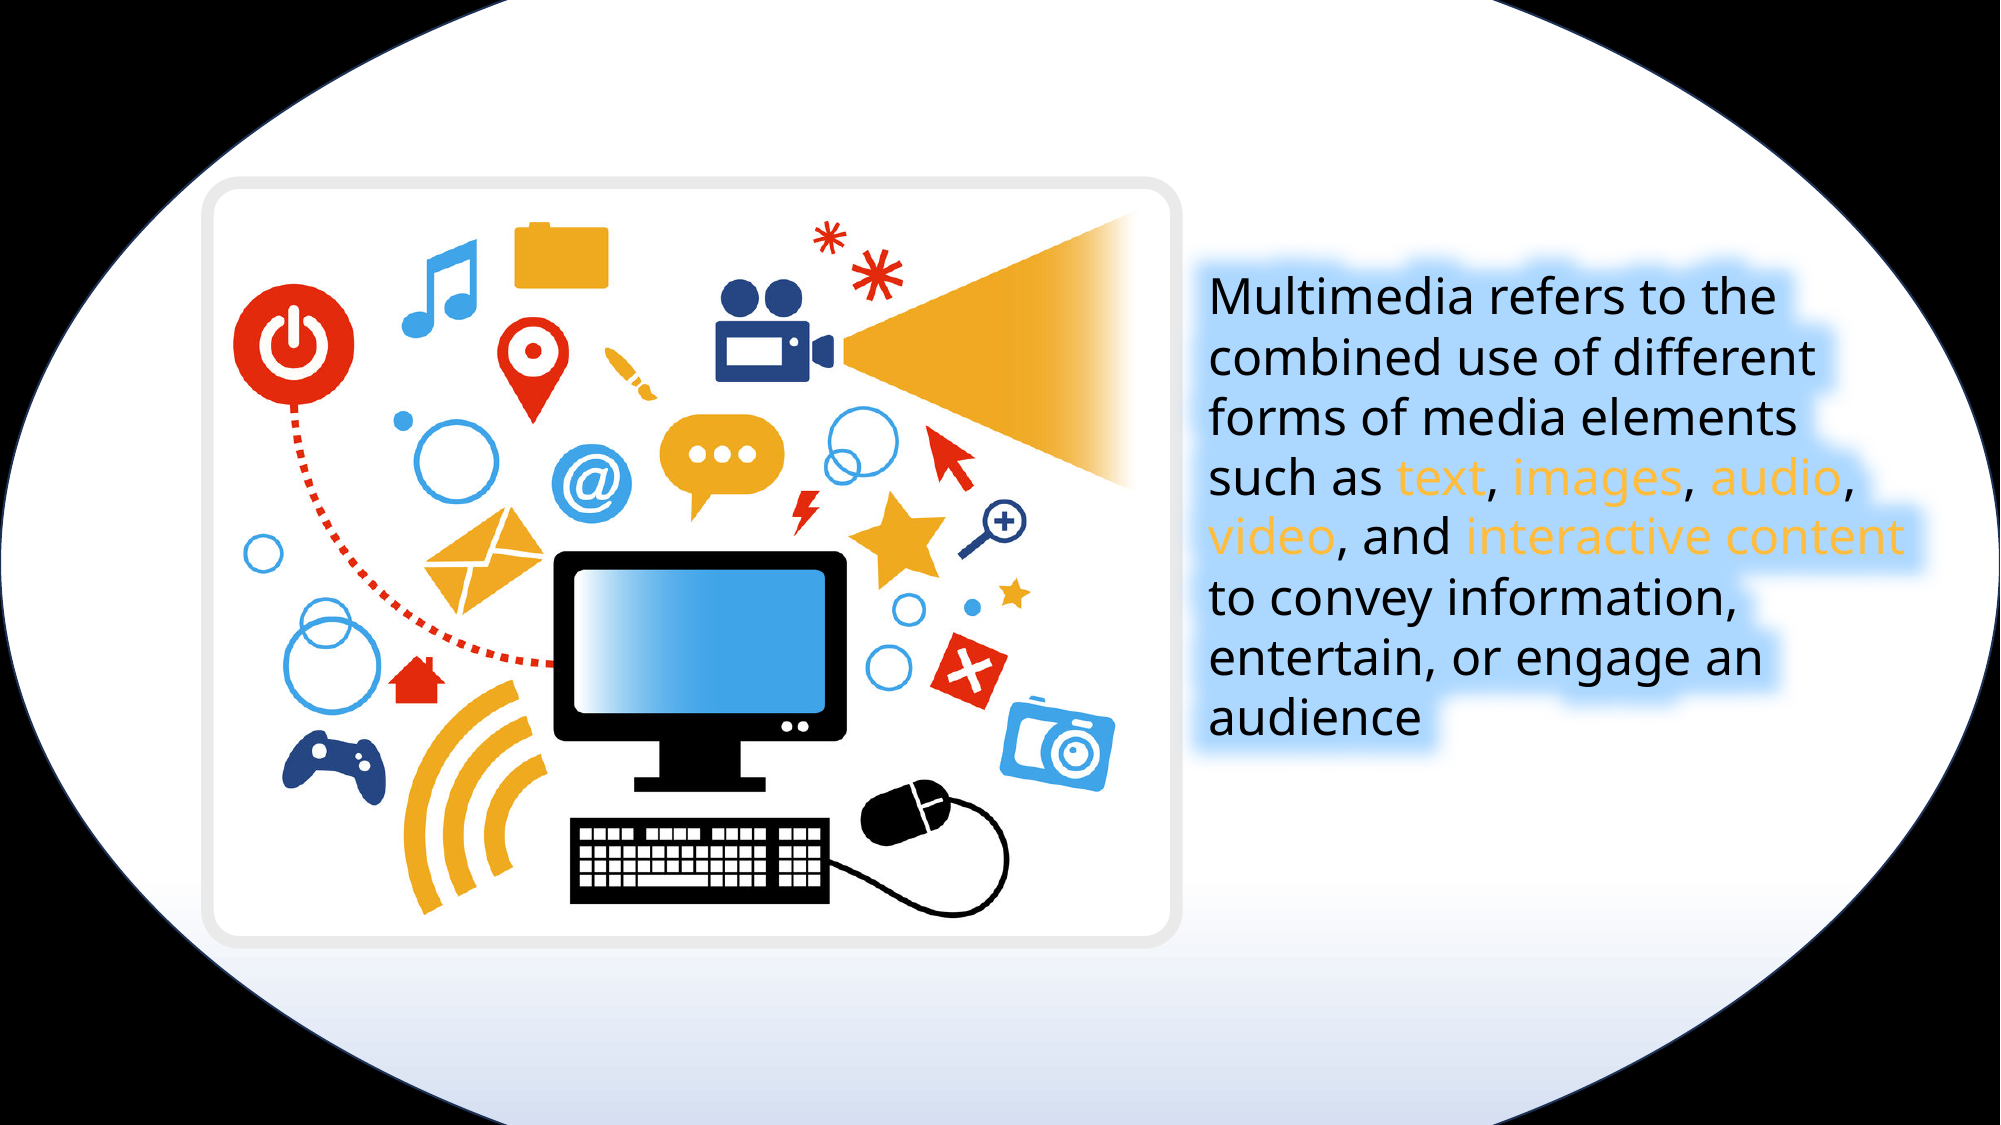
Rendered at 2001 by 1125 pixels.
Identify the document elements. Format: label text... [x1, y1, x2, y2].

text_box [1960, 378, 2000, 747]
text_box Multimedia refers to the combined use of different forms of media elements such as text, images, audio, video, and interactive content to convey information, entertain, or engage an audience [1193, 257, 1928, 753]
text_box [0, 0, 1942, 1125]
picture [207, 182, 1177, 943]
